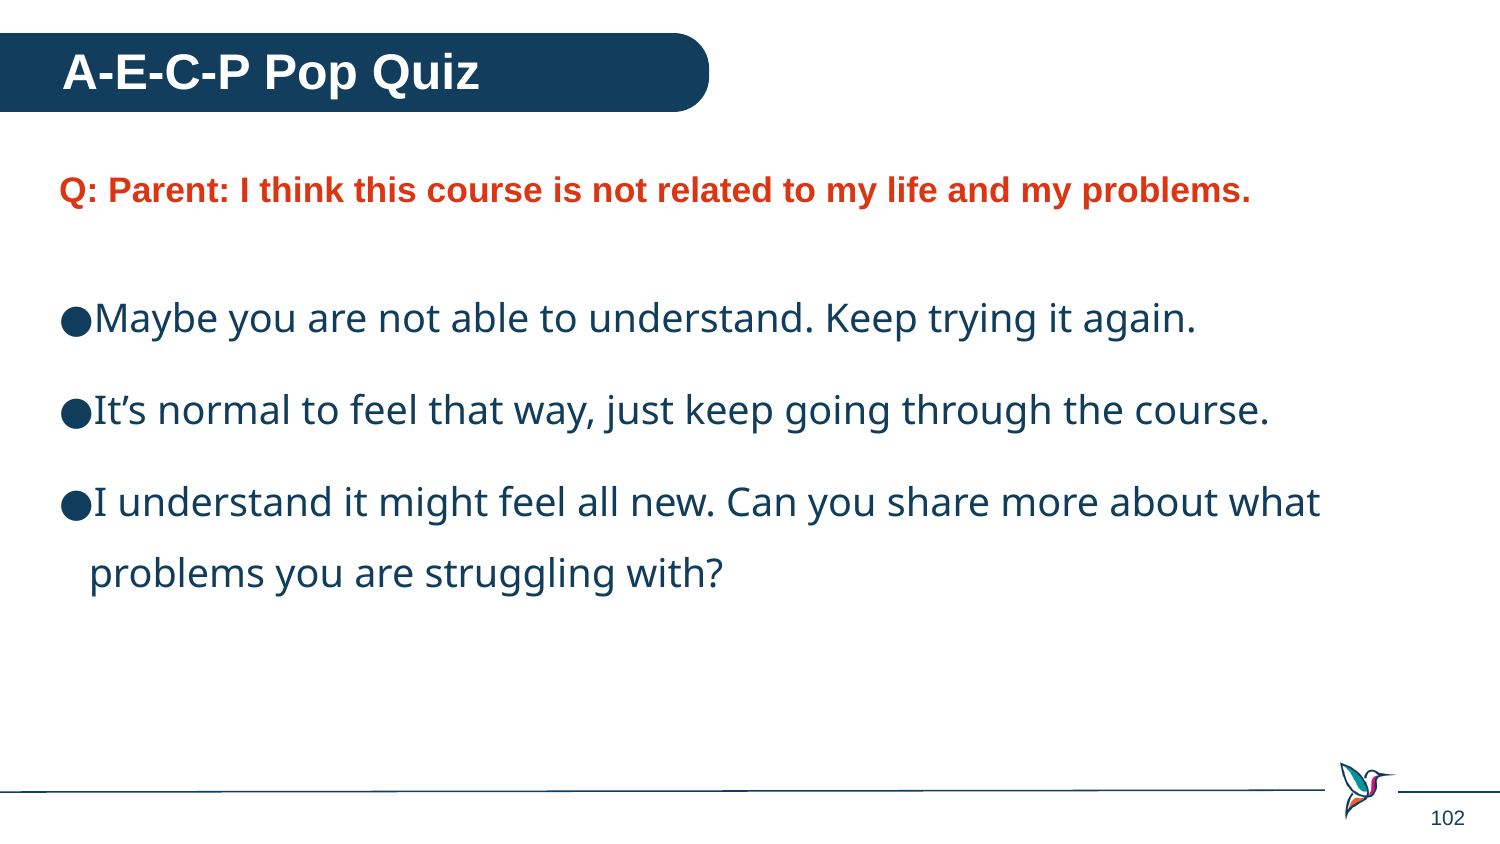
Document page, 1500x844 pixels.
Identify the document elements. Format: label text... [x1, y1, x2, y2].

text_box [0, 33, 691, 112]
picture [1338, 759, 1398, 823]
text_box Q: Parent: I think this course is not related to my life and my problems. Maybe you are not able to understand. Keep trying it again. It’s normal to feel that way, just keep going through the course. I understand it might feel all new. Can you share more about what problems you are struggling with? [44, 159, 1351, 696]
text_box A-E-C-P Pop Quiz [46, 32, 1135, 108]
